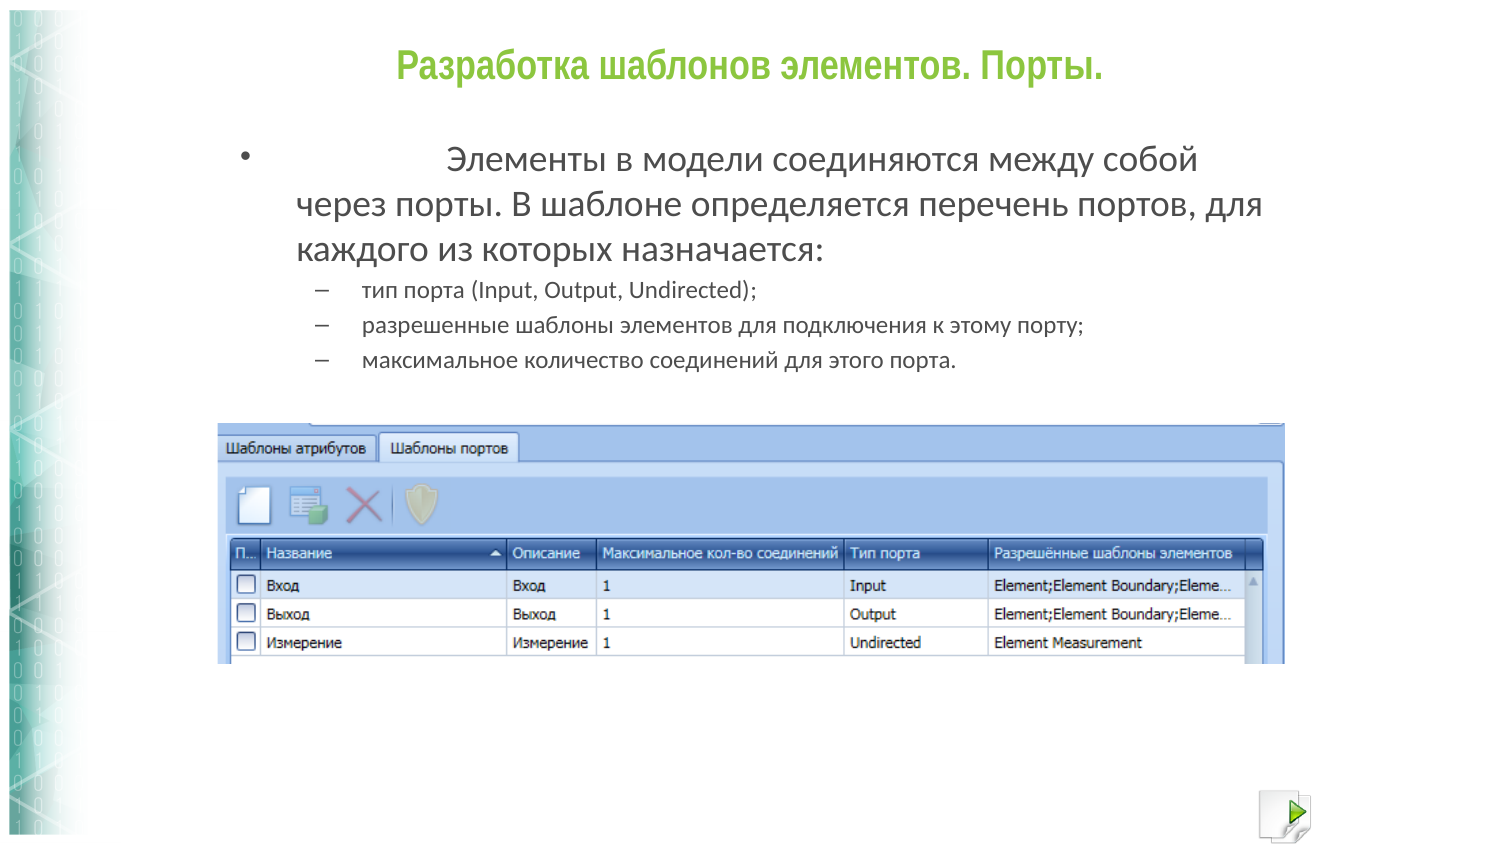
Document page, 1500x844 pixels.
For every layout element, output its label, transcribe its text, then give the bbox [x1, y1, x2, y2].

title Разработка шаблонов элементов. Порты. [187, 0, 1313, 127]
picture [0, 0, 1500, 844]
list Элементы в модели соединяются между собой через порты. В шаблоне определяется перечень портов, для каждого из которых назначается: тип порта (Input, Output, Undirected); разрешенные шаблоны элементов для подключения к этому порту; максимальное количество соединений для этого порта. [225, 126, 1313, 437]
